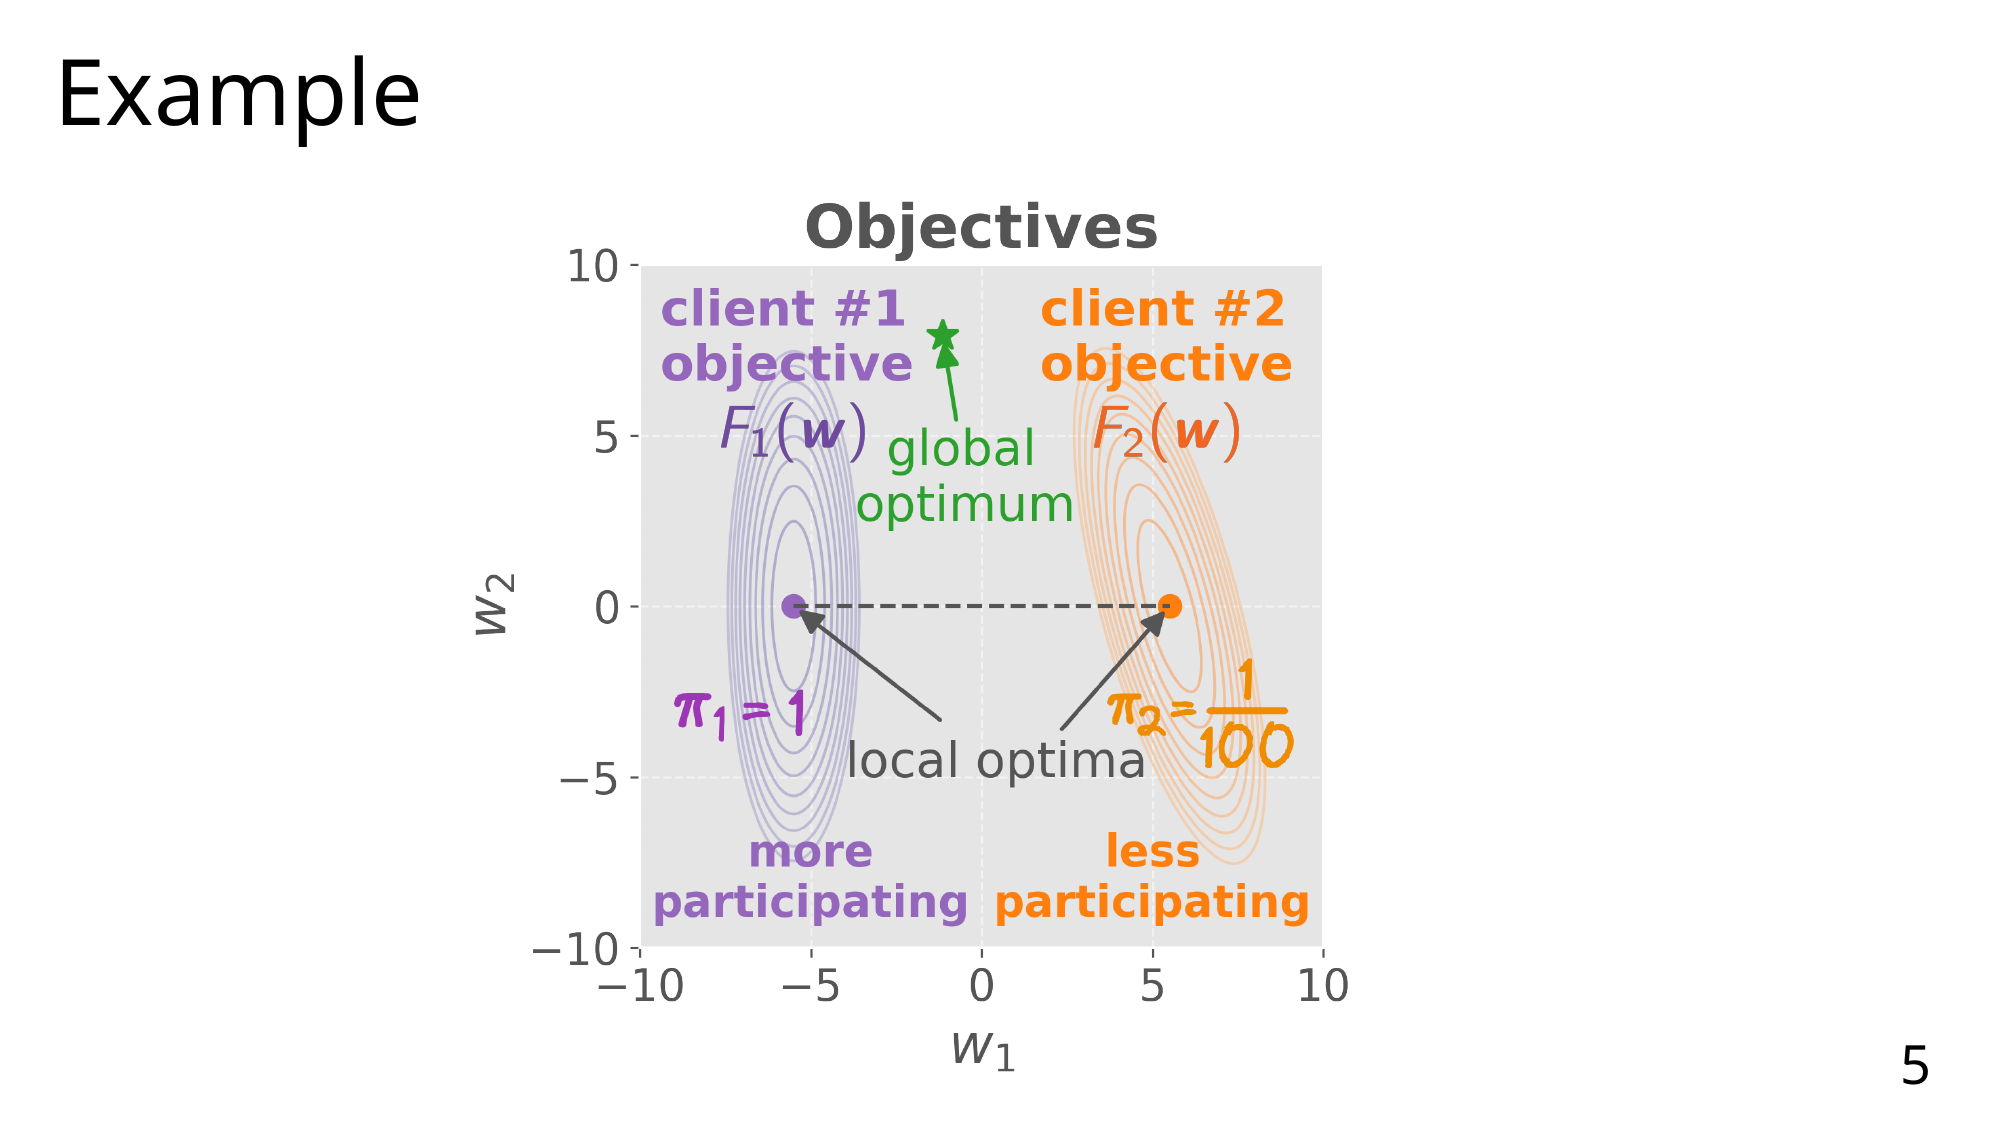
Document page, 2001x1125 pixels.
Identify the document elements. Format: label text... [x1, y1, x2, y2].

picture [456, 186, 1359, 1089]
text_box Example [39, 36, 1887, 156]
text_box 5 [1885, 1023, 1980, 1103]
